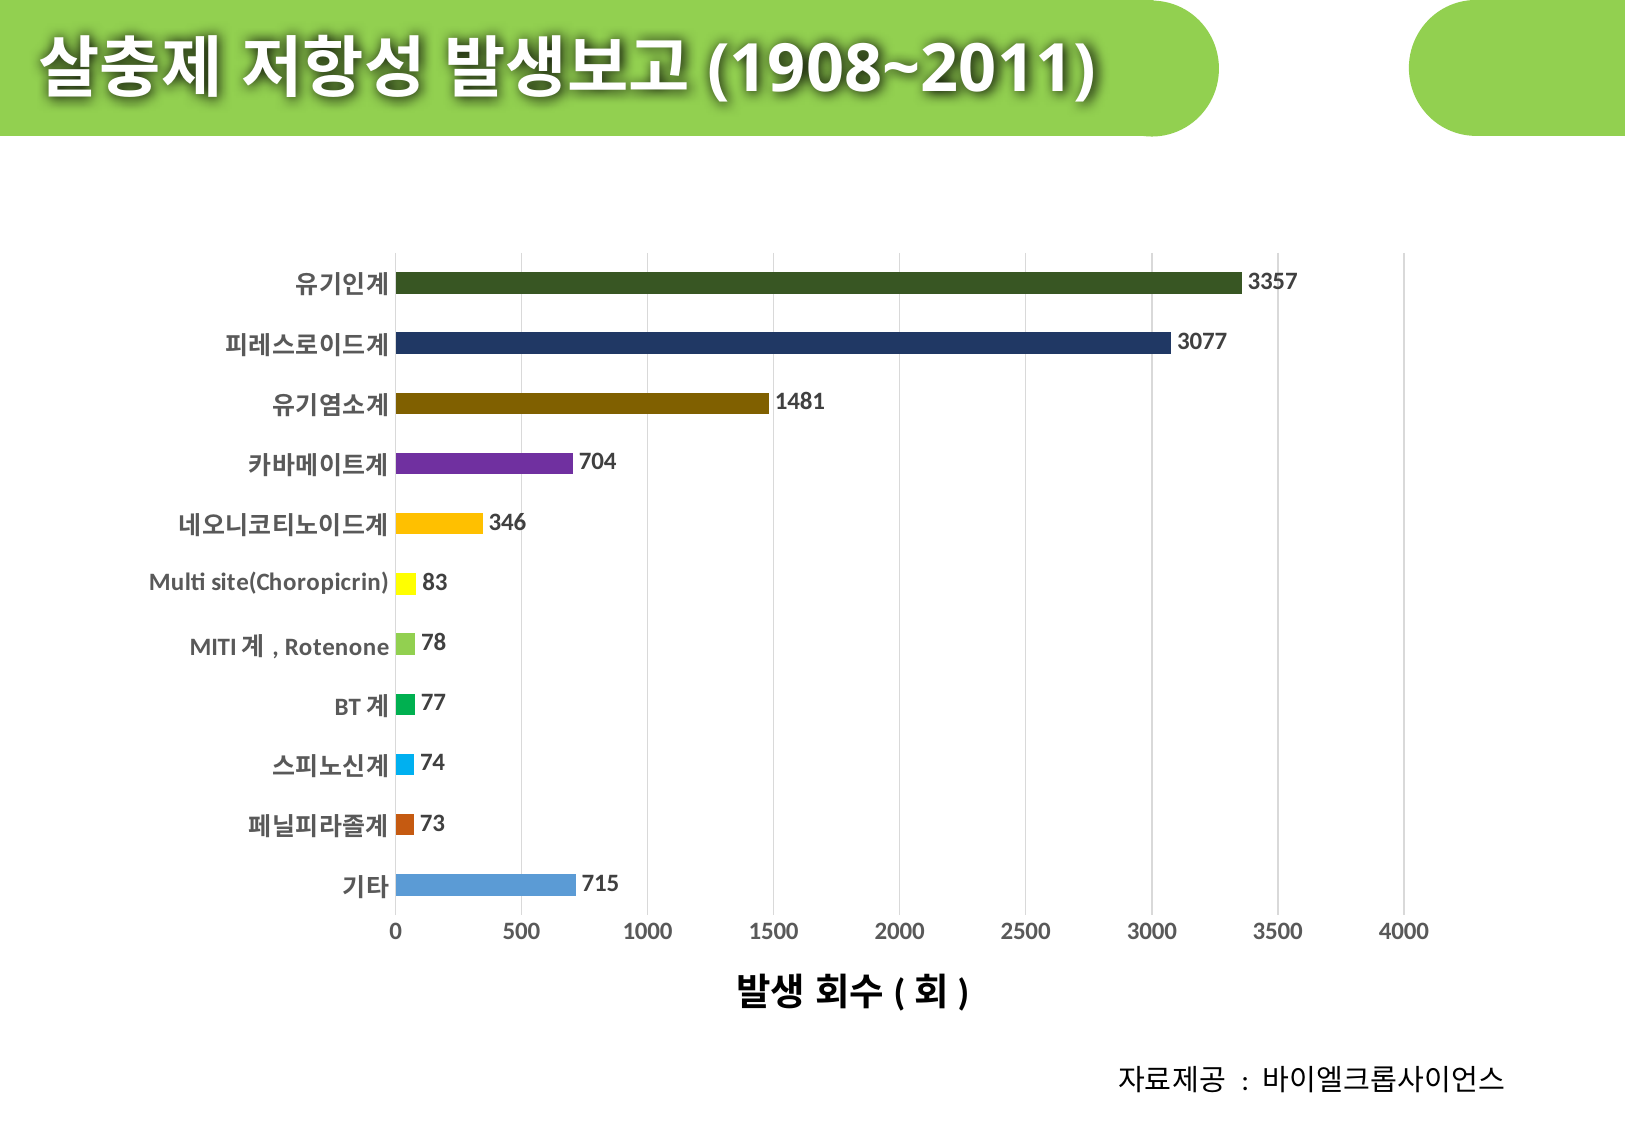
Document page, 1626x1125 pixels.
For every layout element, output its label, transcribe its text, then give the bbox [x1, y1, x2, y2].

text_box 발생 회수(회) [677, 961, 1028, 1021]
chart [122, 238, 1456, 961]
text_box 자료제공 : 바이엘크롭사이언스 [1103, 1053, 1625, 1104]
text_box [0, 0, 1625, 137]
